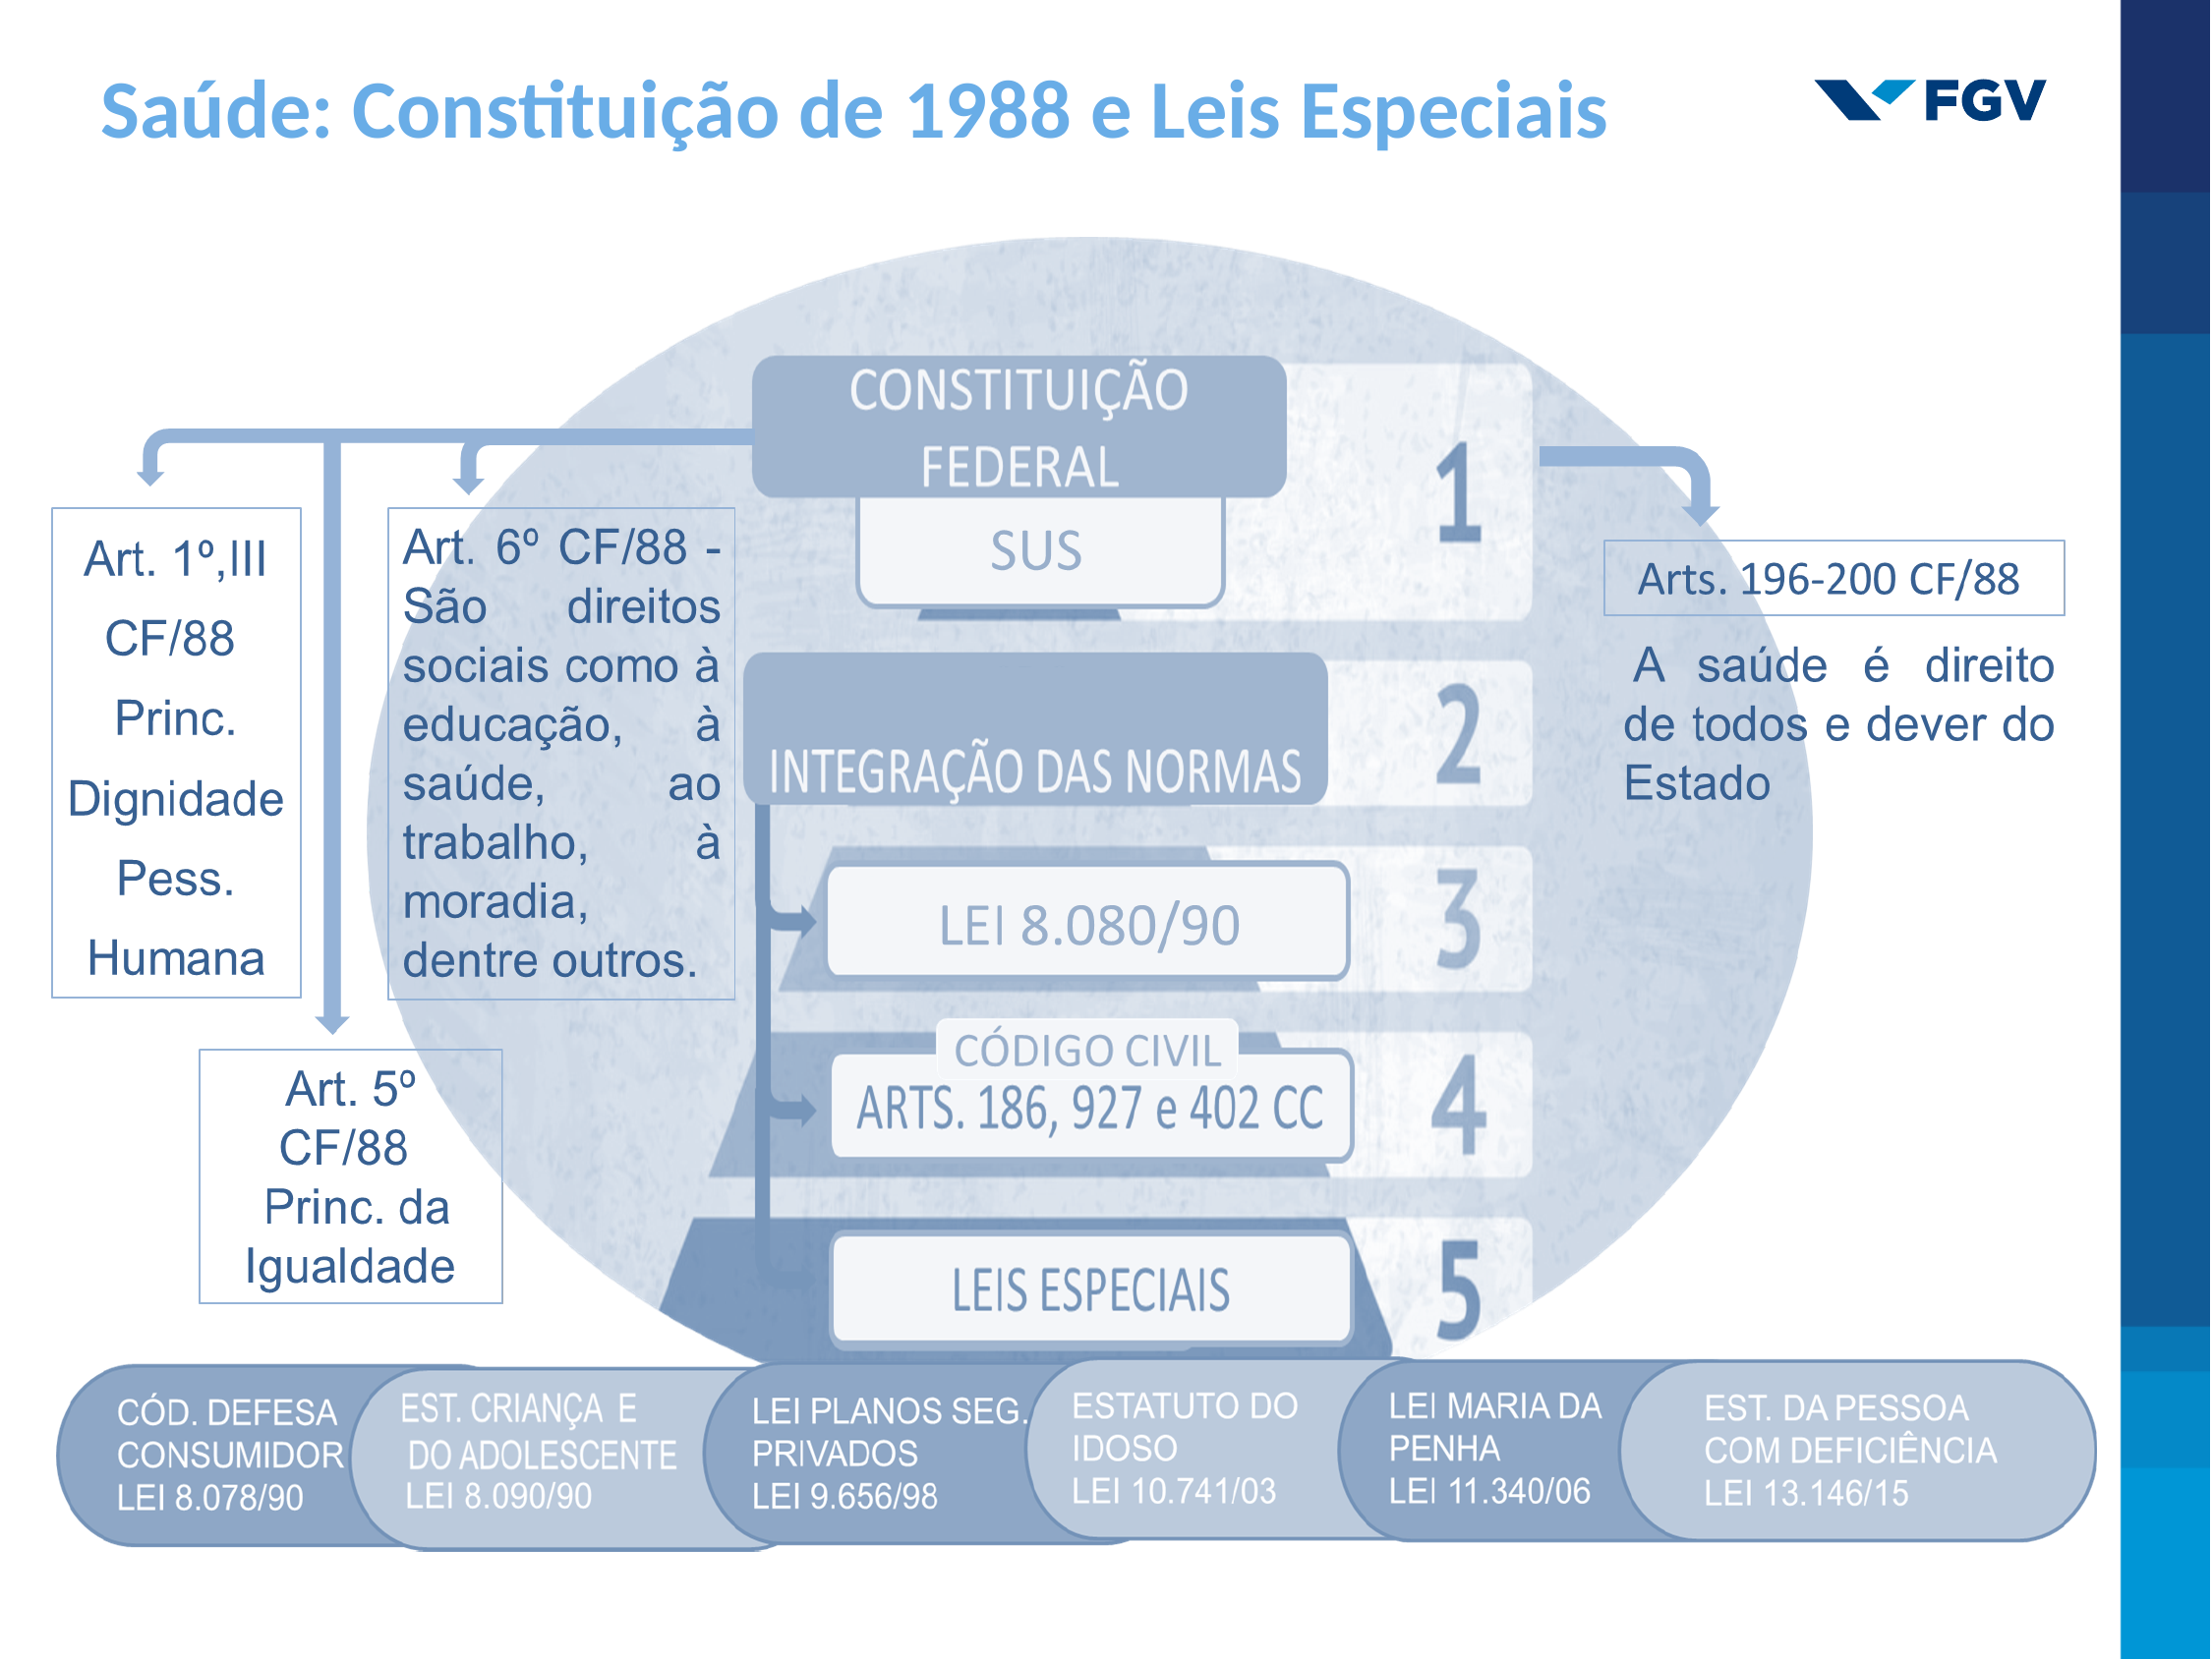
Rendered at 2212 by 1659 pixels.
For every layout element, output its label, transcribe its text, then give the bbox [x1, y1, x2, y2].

list Saúde: Constituição de 1988 e Leis Especiais [86, 52, 1653, 157]
picture [2, 0, 2210, 1659]
